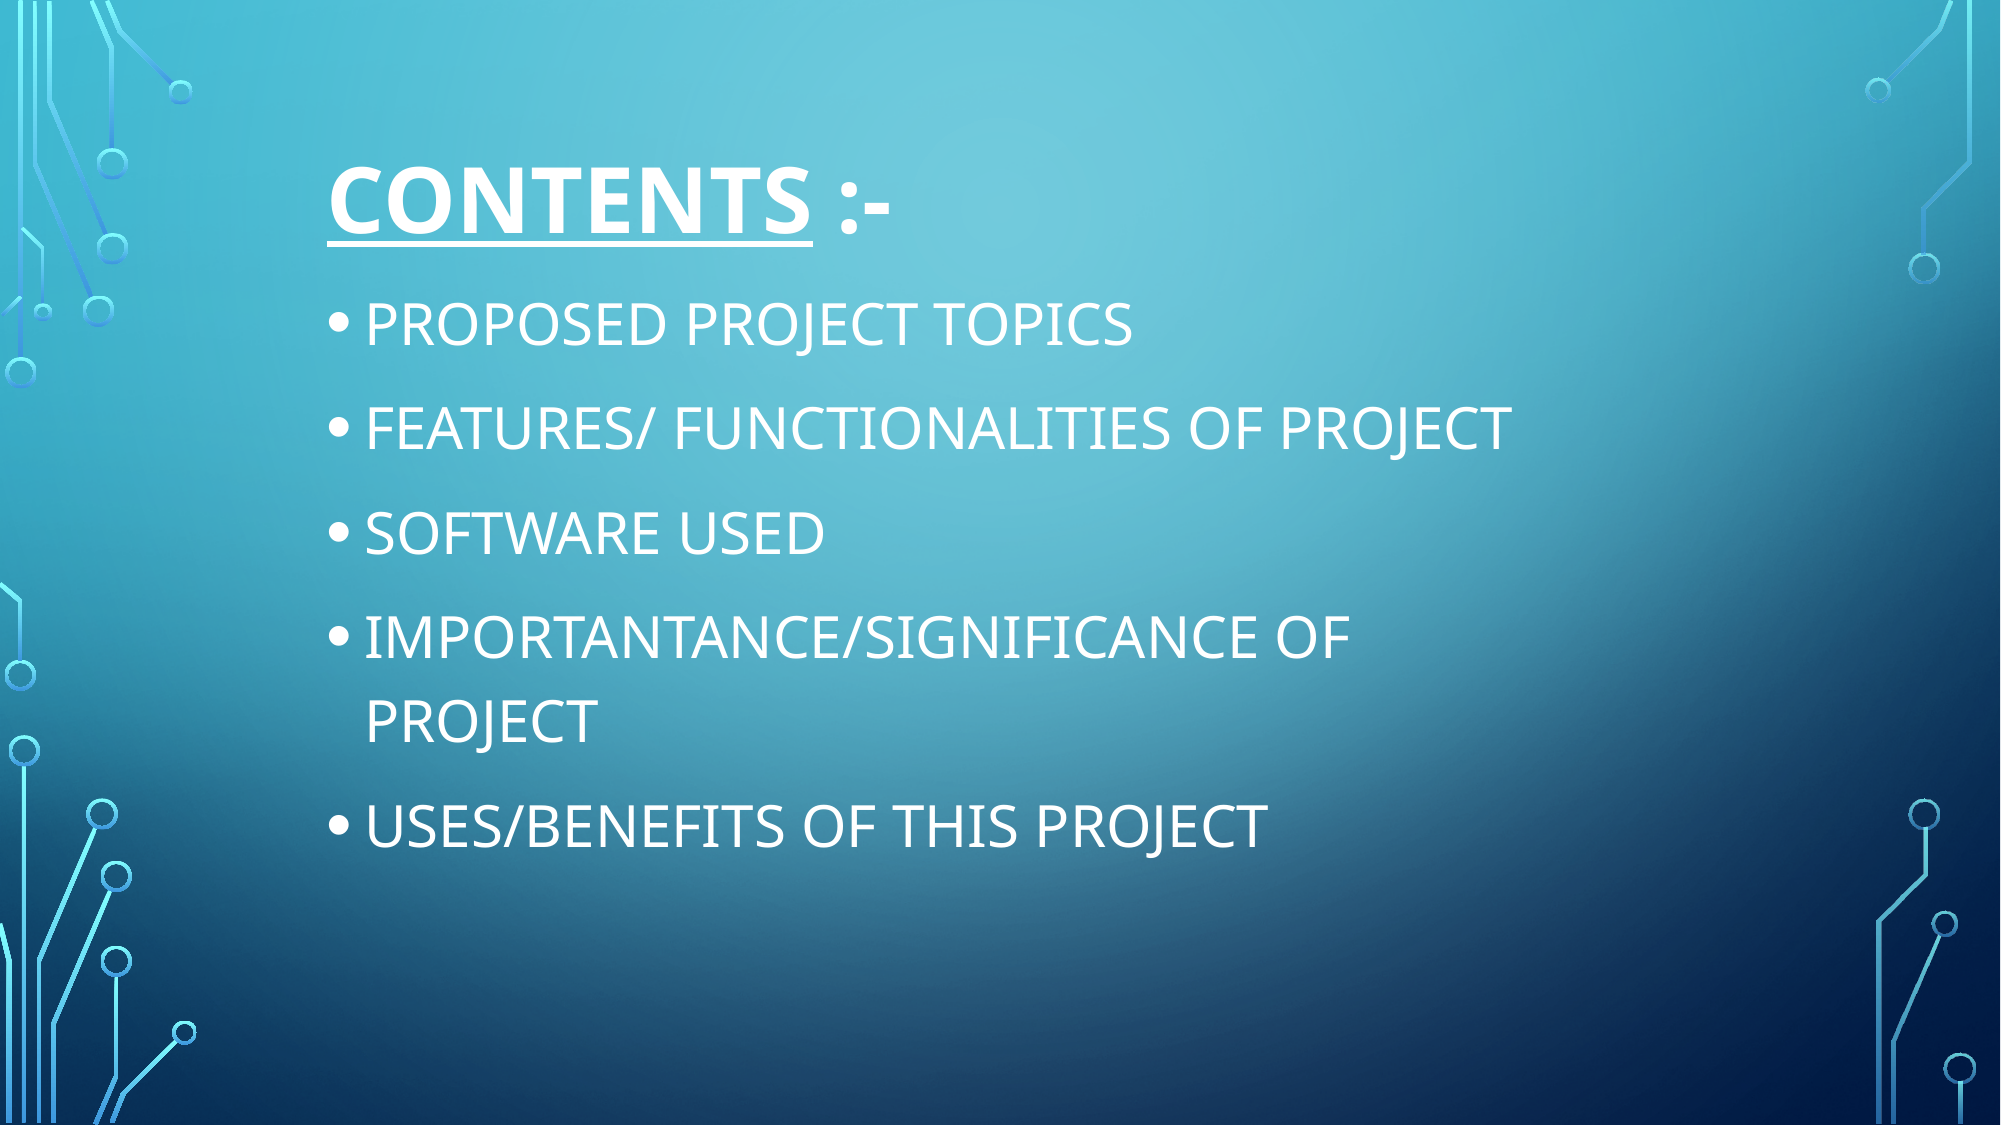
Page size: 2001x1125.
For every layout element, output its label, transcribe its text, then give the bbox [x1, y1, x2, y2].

list CONTENTS :- PROPOSED PROJECT TOPICS FEATURES/ FUNCTIONALITIES OF PROJECT SOFTWARE USED IMPORTANTANCE/SIGNIFICANCE OF PROJECT USES/BENEFITS OF THIS PROJECT [311, 112, 1565, 905]
